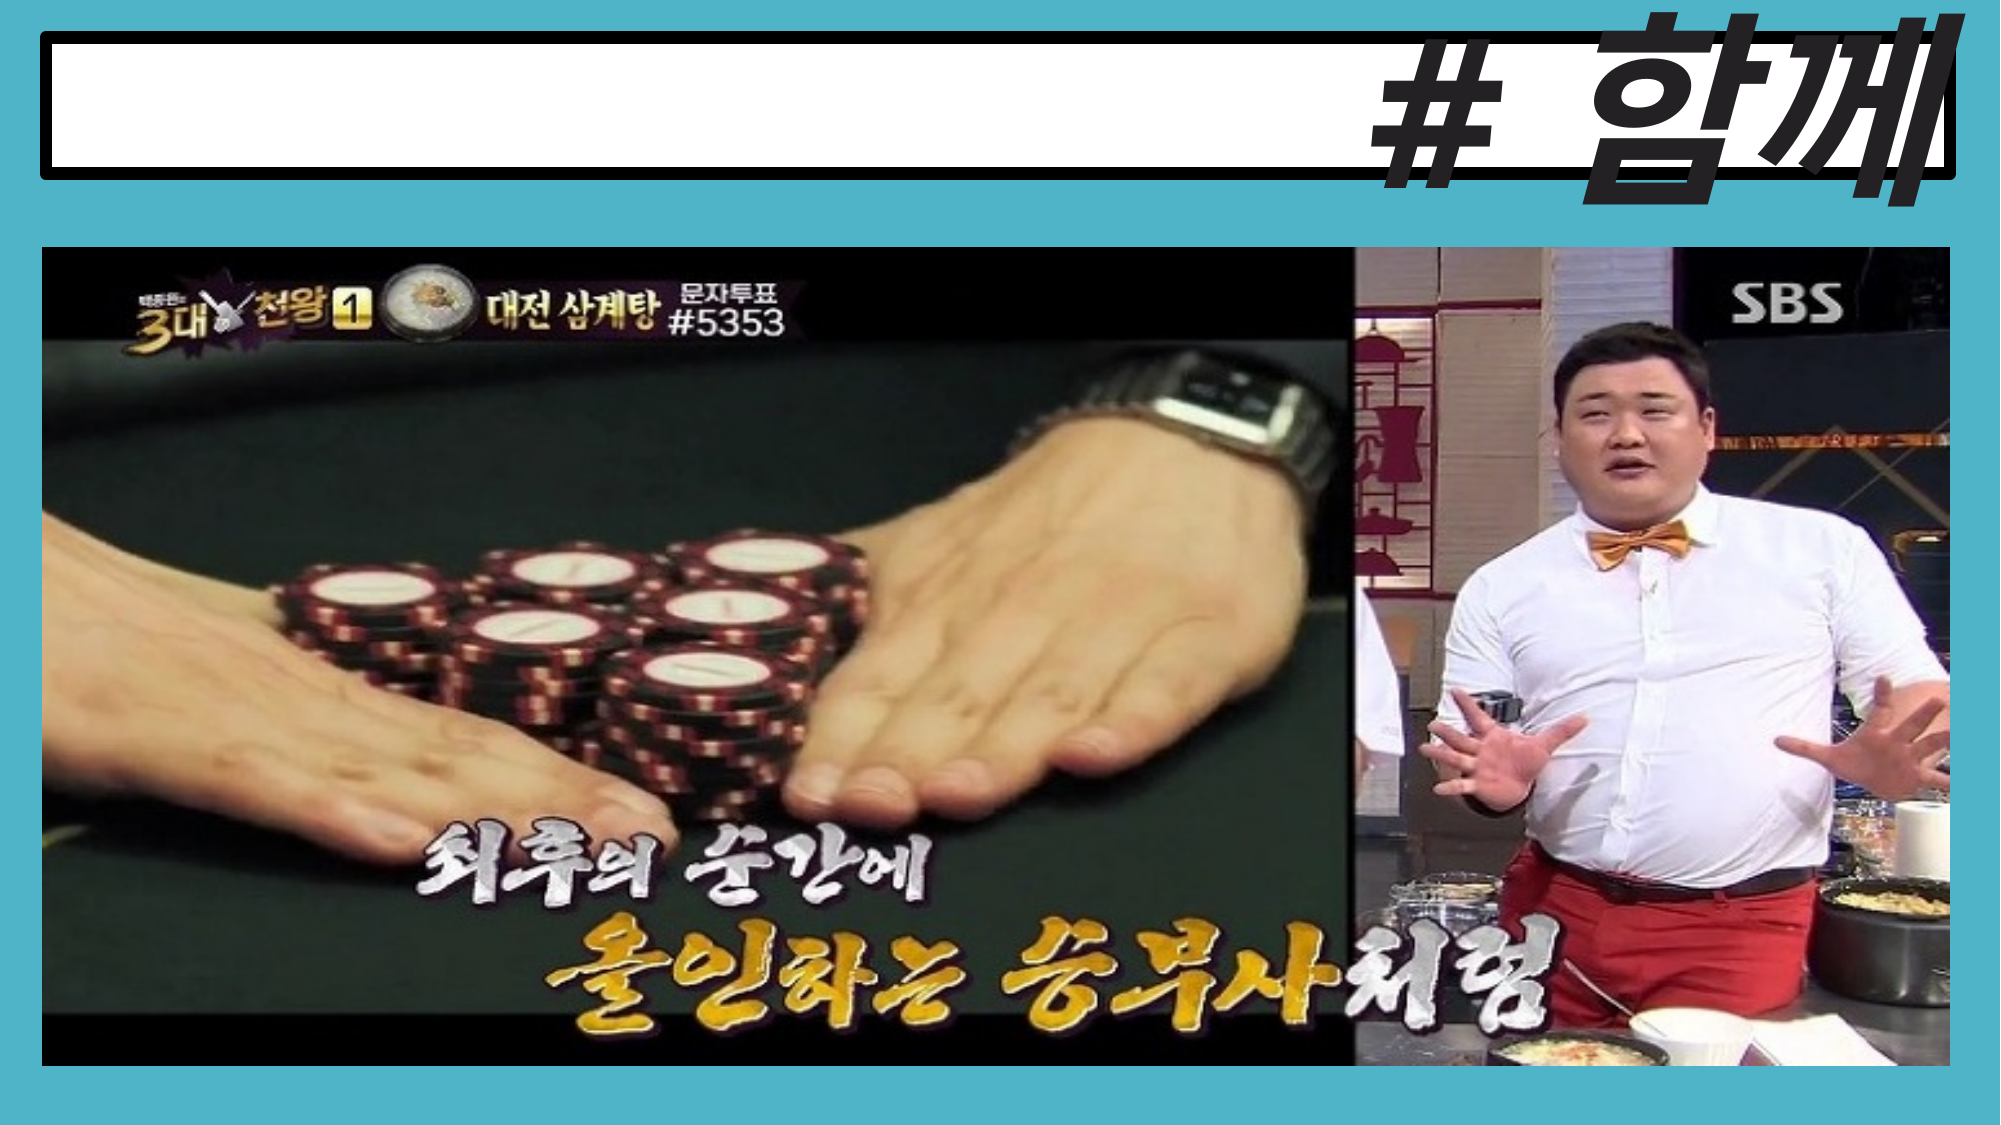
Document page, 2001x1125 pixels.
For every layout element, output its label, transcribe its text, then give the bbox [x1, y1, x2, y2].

text_box #함께 [45, 36, 1951, 175]
picture [41, 247, 1951, 1066]
